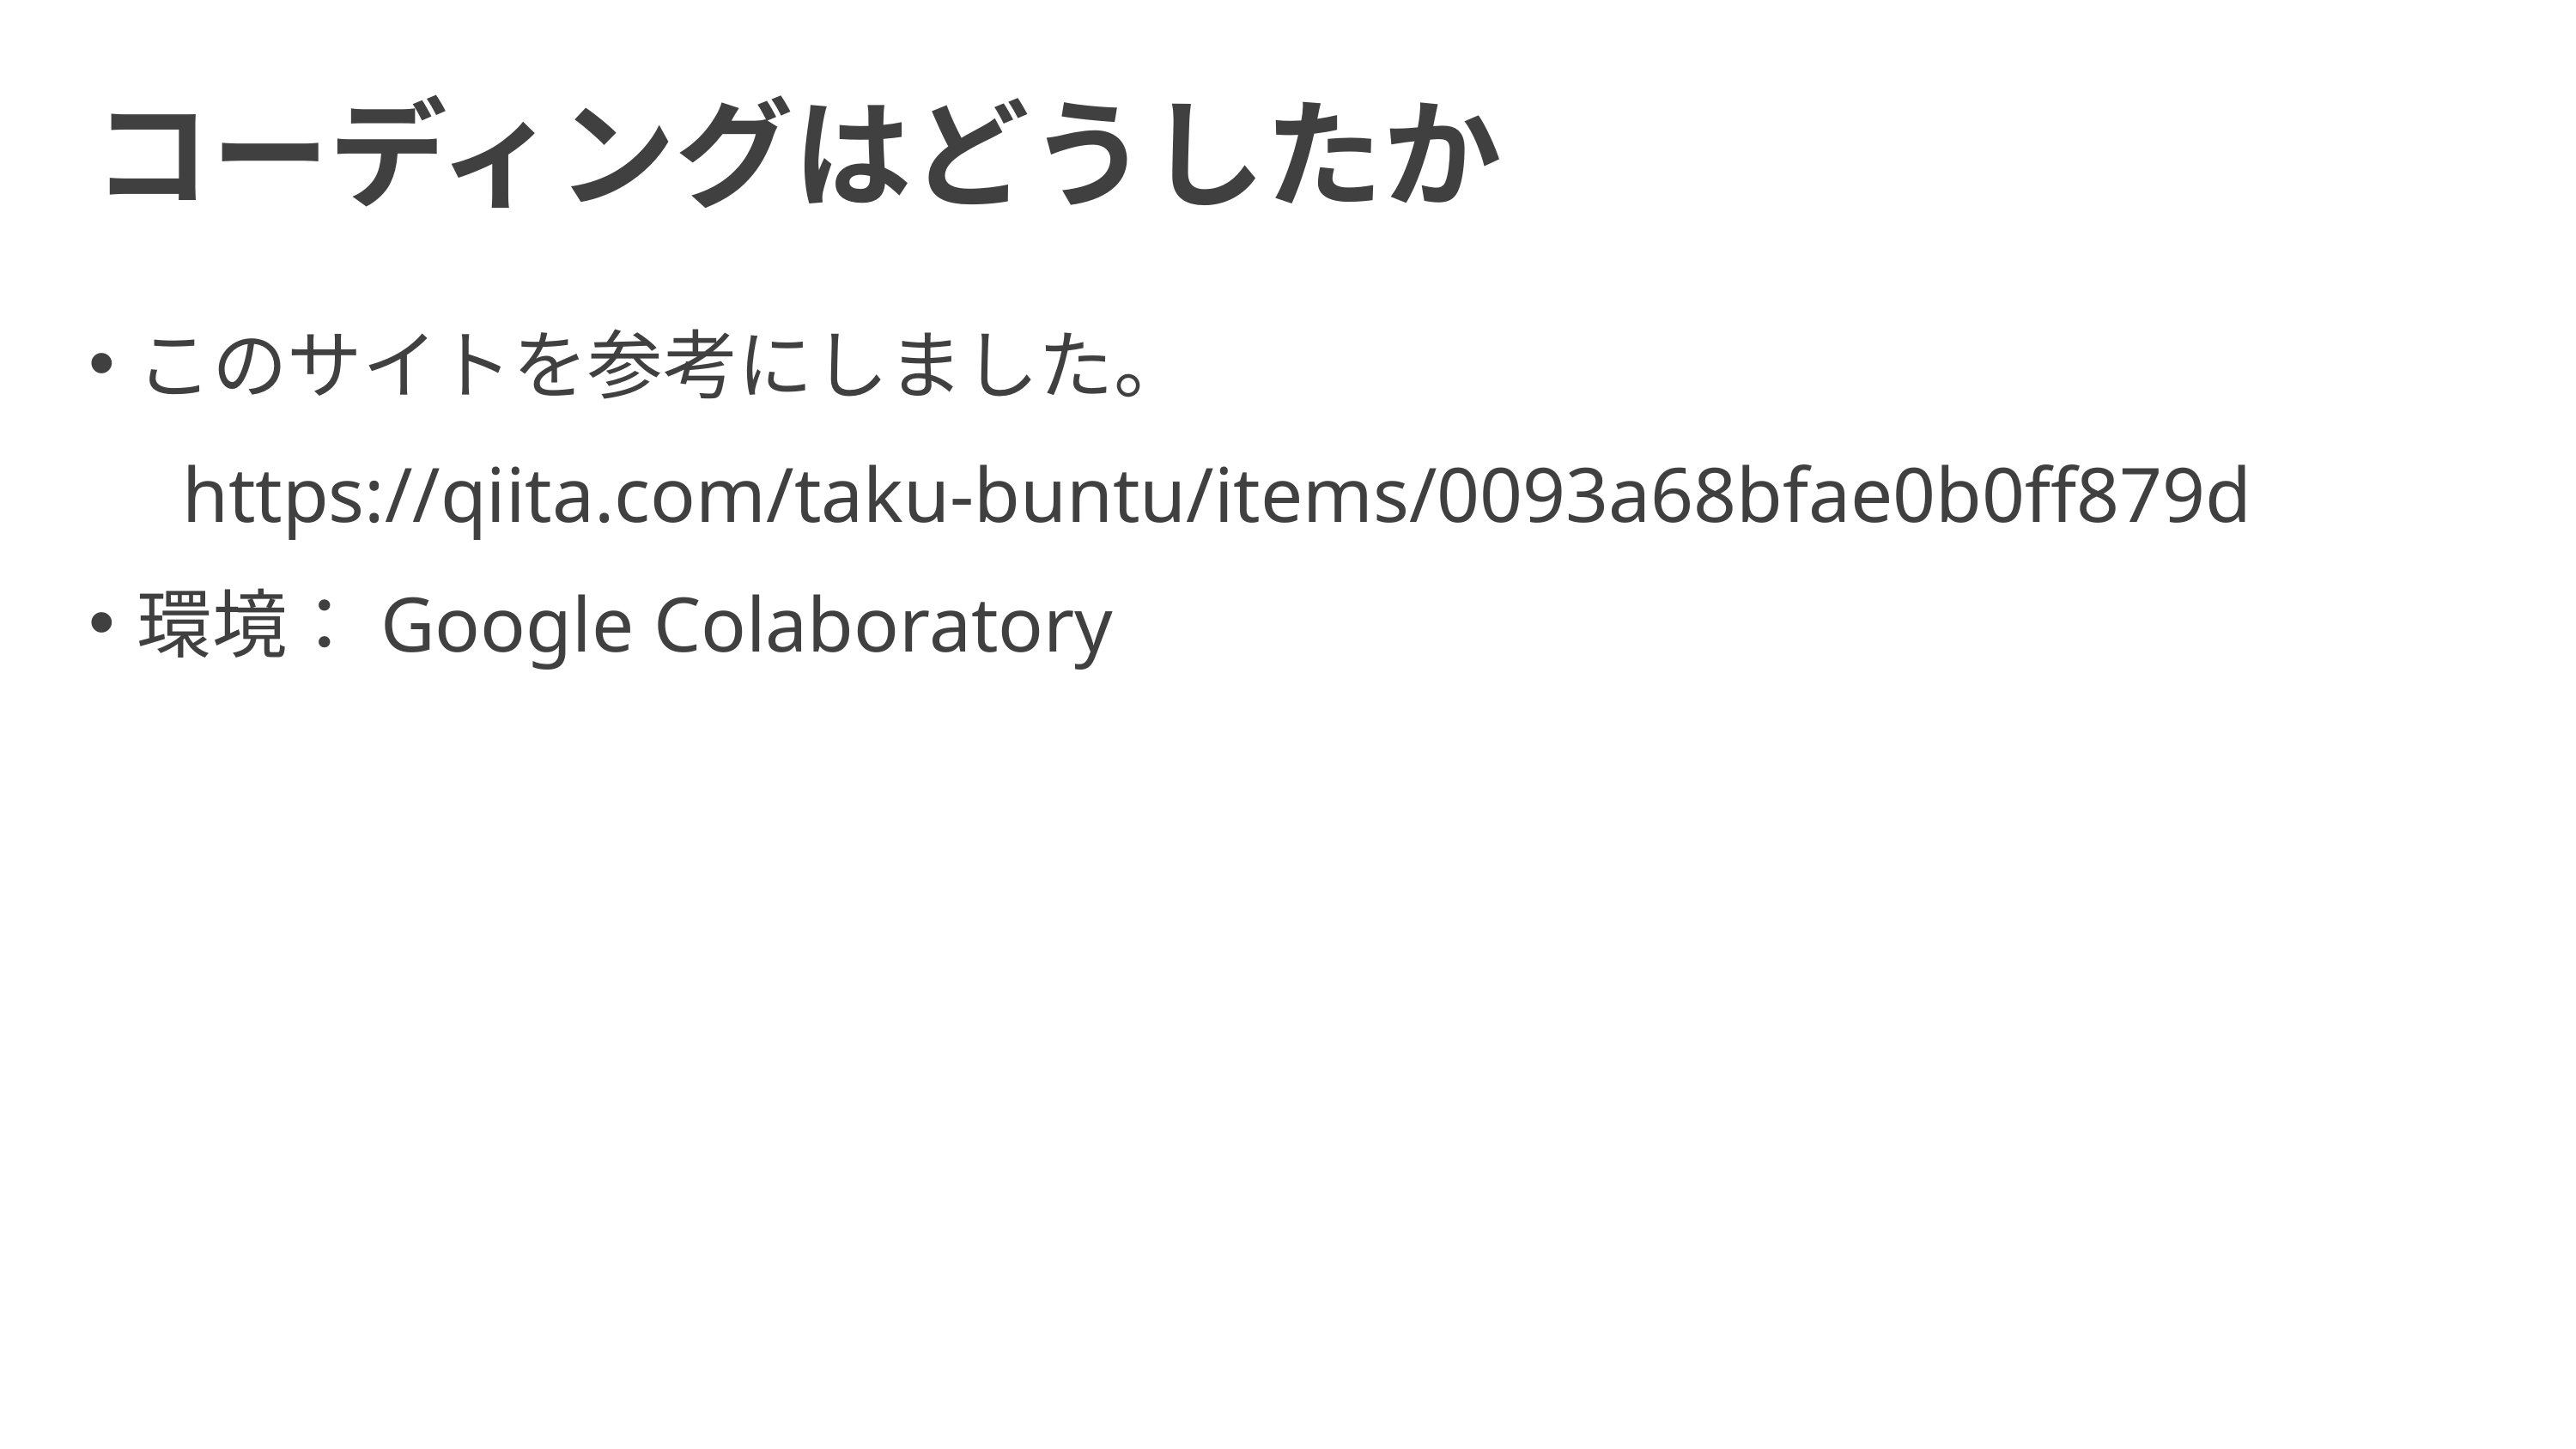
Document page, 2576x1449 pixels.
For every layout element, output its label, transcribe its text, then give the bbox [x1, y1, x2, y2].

title コーディングはどうしたか [80, 24, 2494, 248]
list このサイトを参考にしました。 https://qiita.com/taku-buntu/items/0093a68bfae0b0ff879d 環境：Google Colaboratory [76, 293, 2494, 1305]
